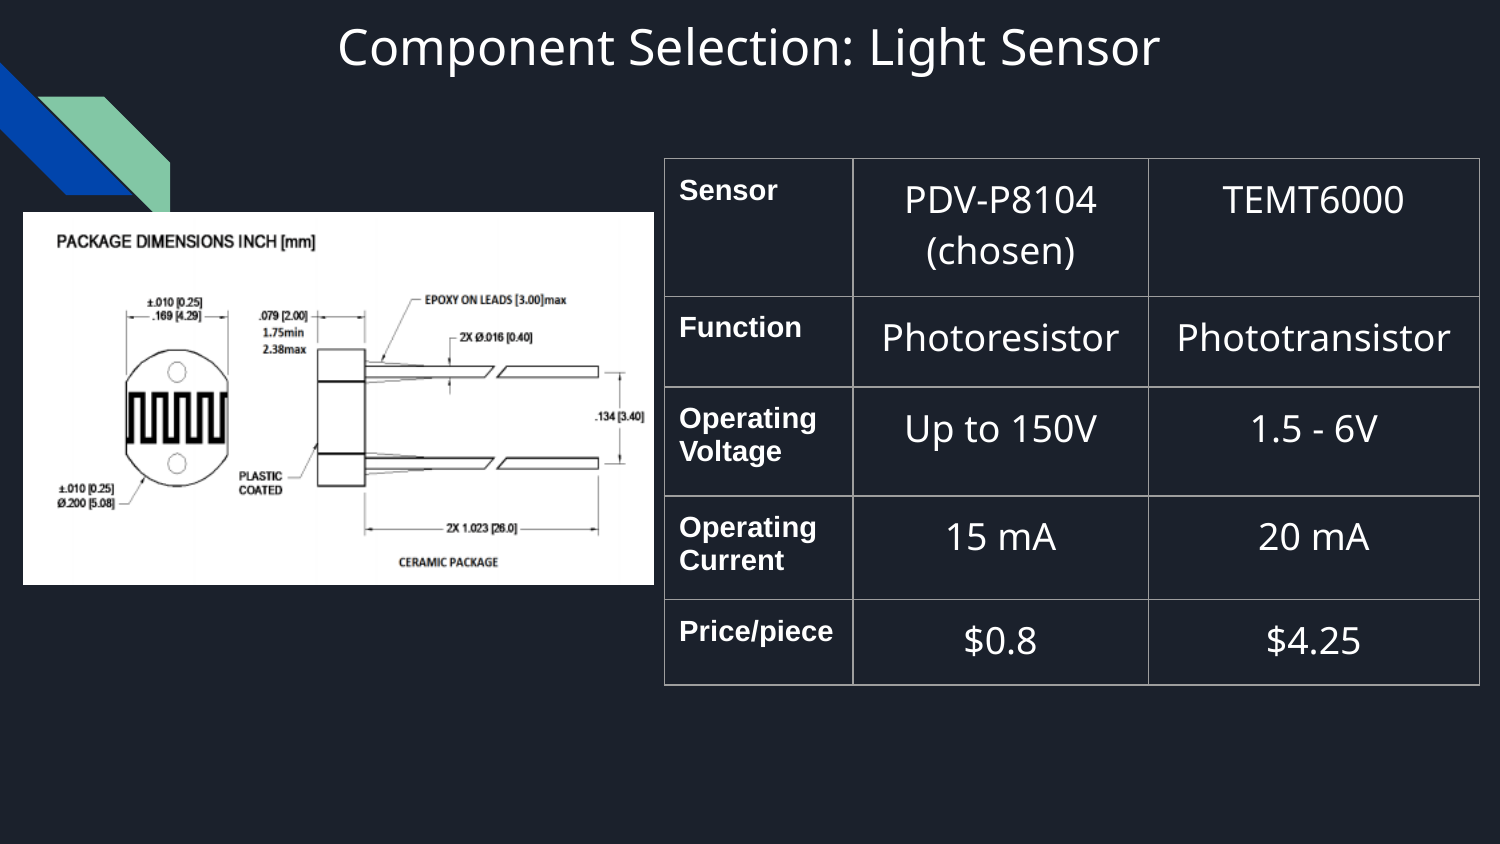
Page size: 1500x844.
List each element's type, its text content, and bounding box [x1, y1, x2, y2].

table_header TEMT6000 [1149, 159, 1479, 296]
table_cell Operating Voltage [665, 388, 852, 495]
table_cell Price/piece [665, 600, 852, 684]
table_header PDV-P8104 (chosen) [854, 159, 1148, 296]
table_cell 1.5 - 6V [1149, 388, 1479, 495]
table_cell Function [665, 297, 852, 386]
table_cell $0.8 [854, 600, 1148, 684]
picture [23, 211, 654, 585]
table_cell $4.25 [1149, 600, 1479, 684]
title Component Selection: Light Sensor [172, 0, 1328, 150]
table_cell 20 mA [1149, 497, 1479, 599]
table_cell Phototransistor [1149, 297, 1479, 386]
table_cell Photoresistor [854, 297, 1148, 386]
table_cell 15 mA [854, 497, 1148, 599]
table_cell Up to 150V [854, 388, 1148, 495]
table_header Sensor [665, 159, 852, 296]
table_cell Operating Current [665, 497, 852, 599]
